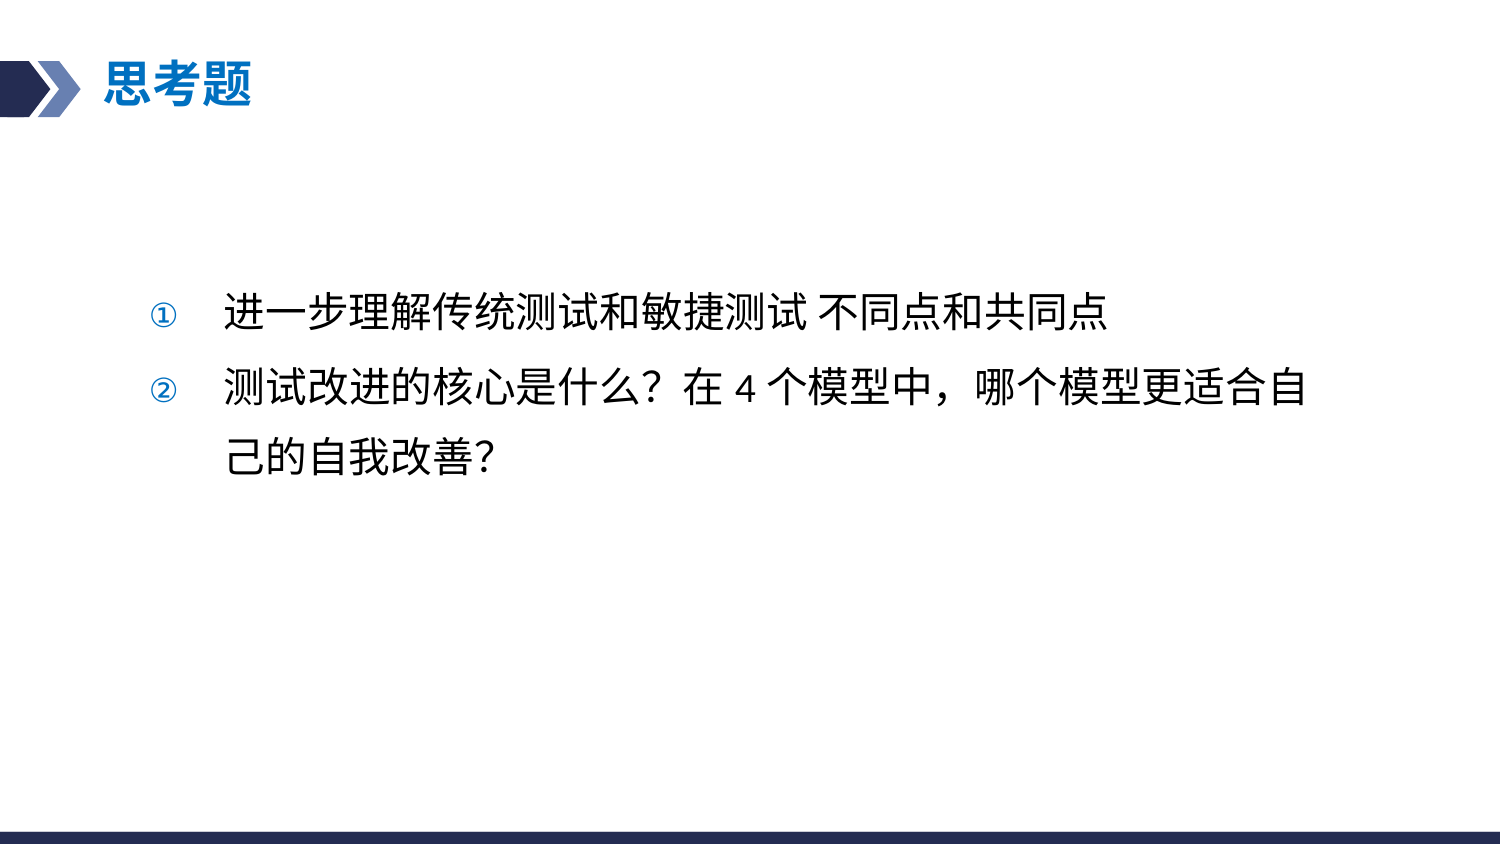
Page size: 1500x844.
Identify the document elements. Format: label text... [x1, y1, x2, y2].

text_box 进一步理解传统测试和敏捷测试 不同点和共同点 测试改进的核心是什么？在4个模型中，哪个模型更适合自己的自我改善？ [134, 258, 1331, 489]
title 思考题 [87, 51, 631, 138]
